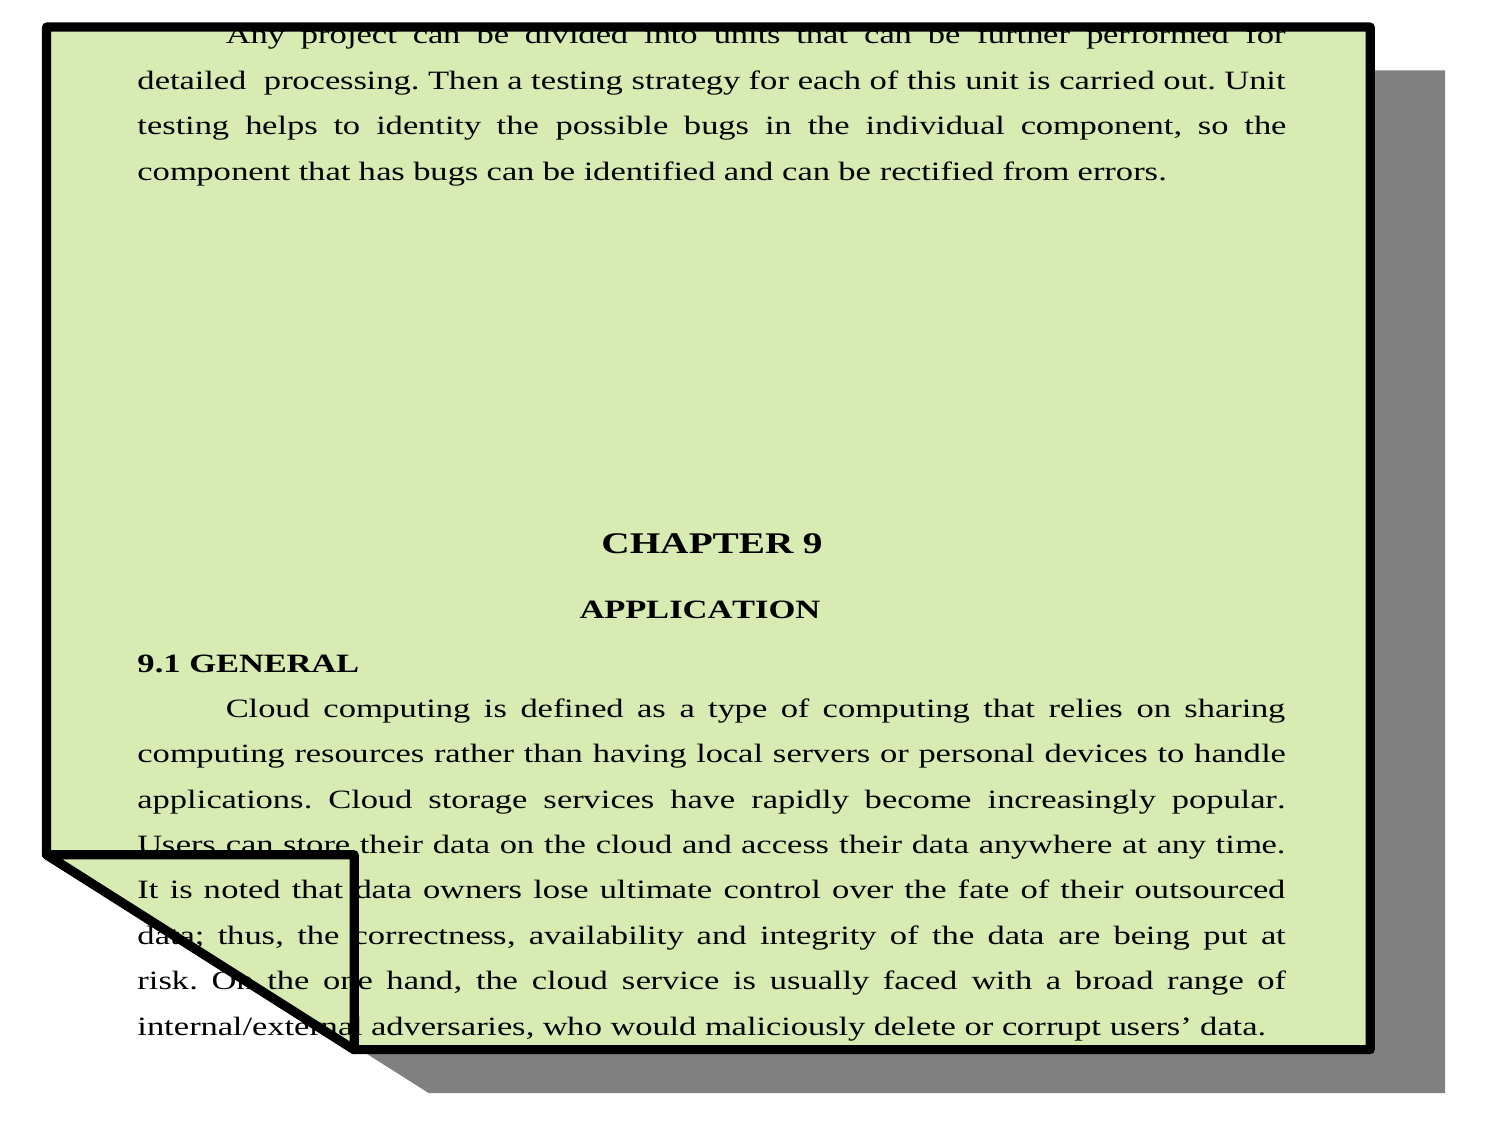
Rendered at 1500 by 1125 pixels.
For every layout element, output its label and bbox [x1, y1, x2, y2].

picture [137, 0, 1288, 1101]
